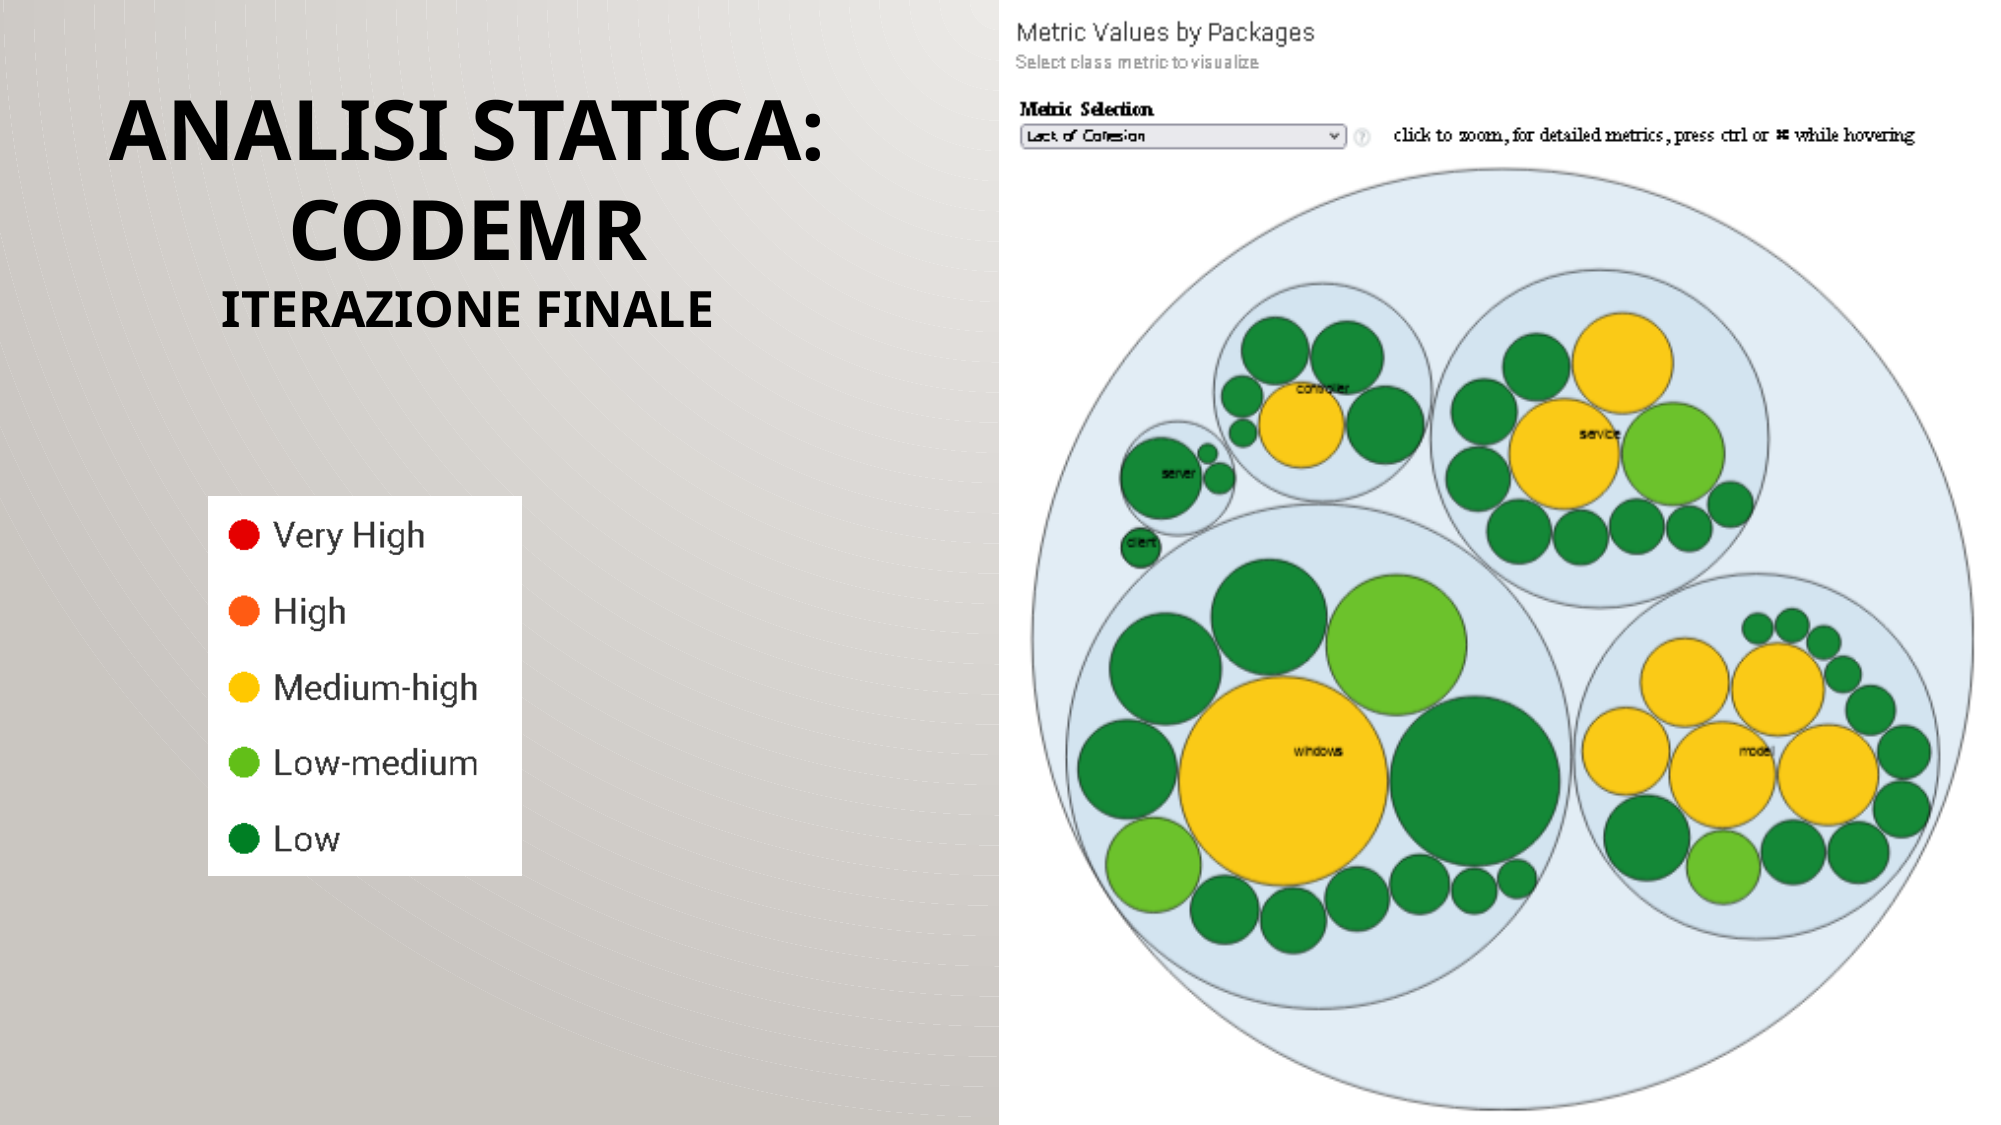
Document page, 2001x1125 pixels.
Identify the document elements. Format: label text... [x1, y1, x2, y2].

picture [999, 0, 2000, 1125]
picture [207, 496, 522, 877]
title Analisi STATICA: codemr ITERazionE FINALE [66, 71, 870, 344]
